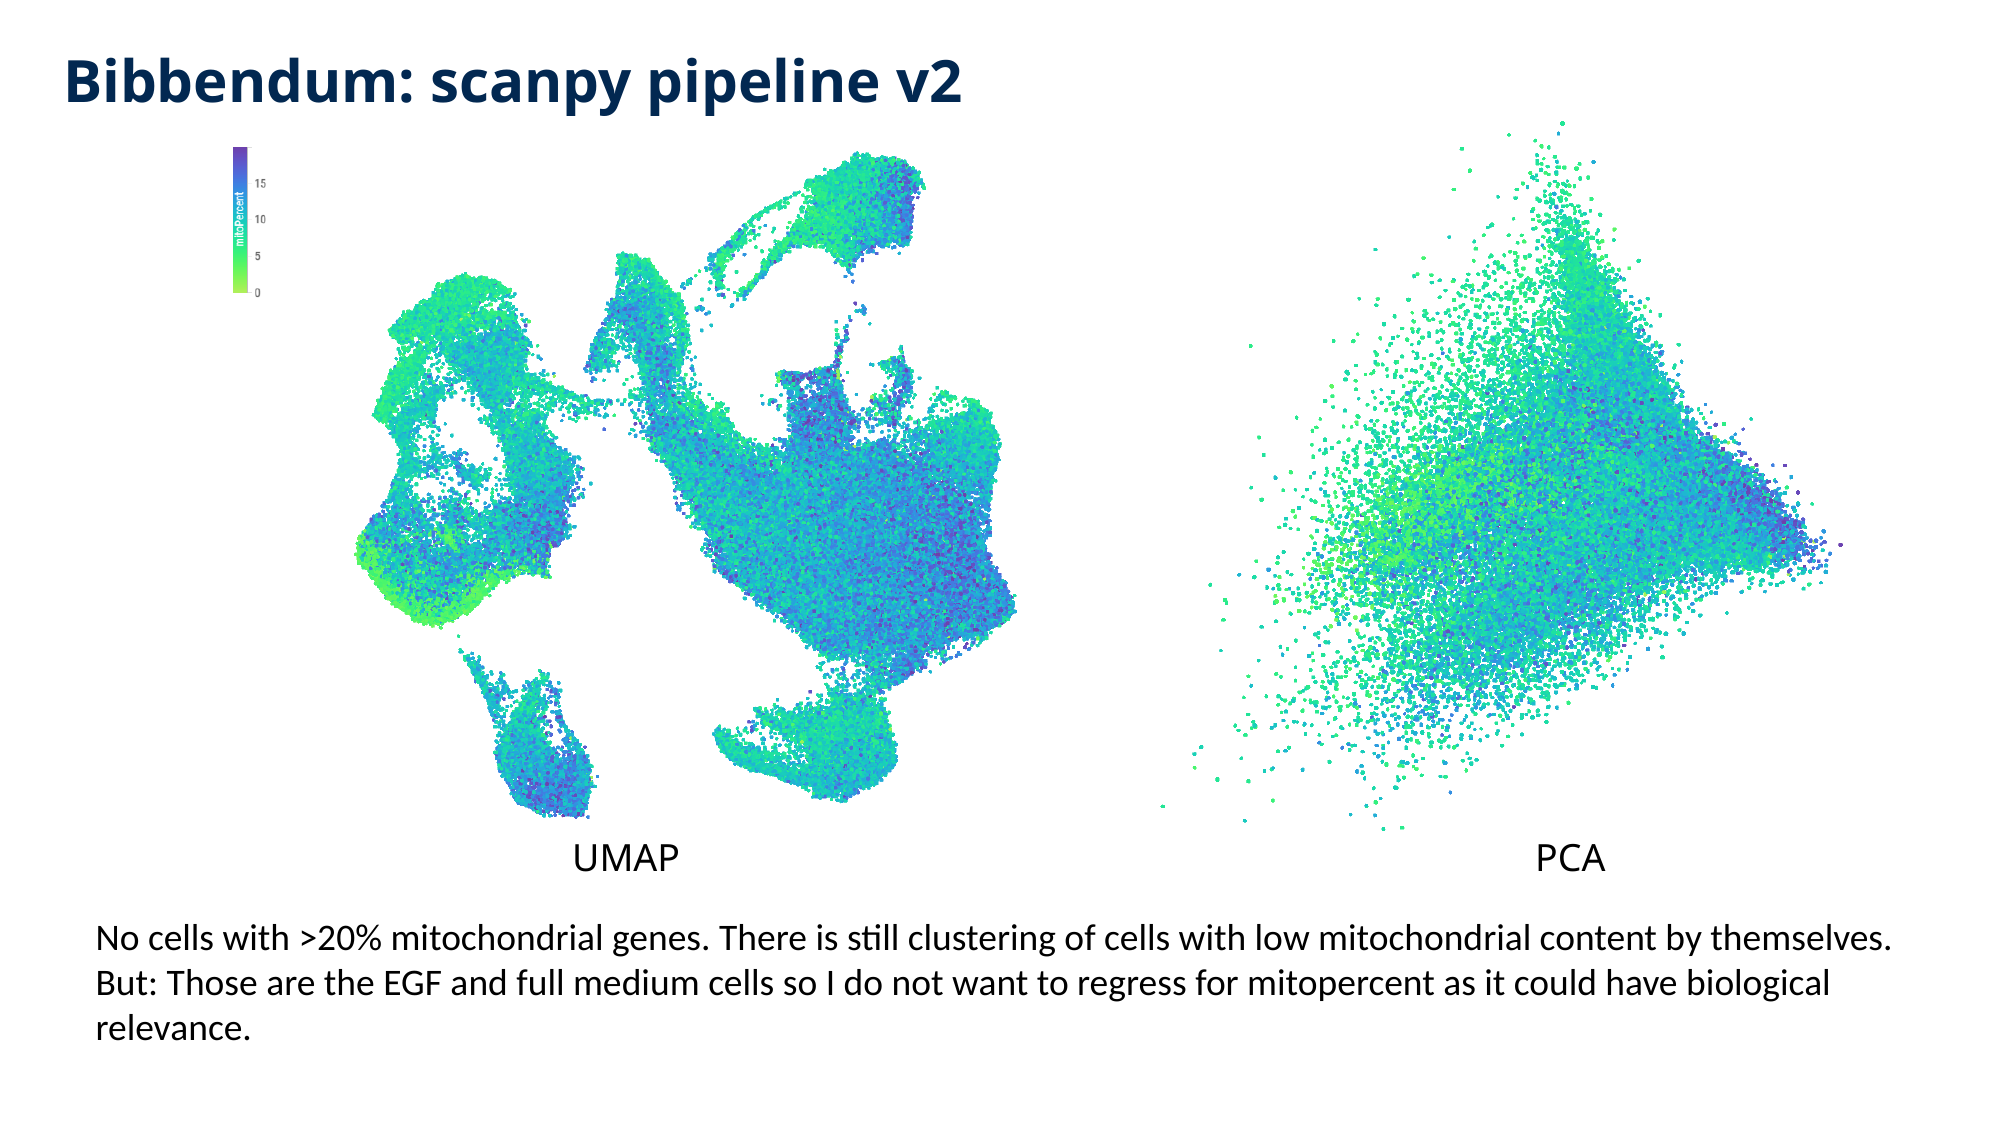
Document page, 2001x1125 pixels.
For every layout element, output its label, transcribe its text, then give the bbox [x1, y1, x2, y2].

text_box No cells with >20% mitochondrial genes. There is still clustering of cells with low mitochondrial content by themselves. But: Those are the EGF and full medium cells so I do not want to regress for mitopercent as it could have biological relevance. [80, 905, 1919, 1056]
text_box Bibbendum: scanpy pipeline v2 [48, 36, 1505, 121]
picture [225, 142, 1028, 825]
picture [1150, 112, 1859, 837]
text_box PCA [1350, 837, 1791, 887]
text_box UMAP [406, 826, 847, 887]
